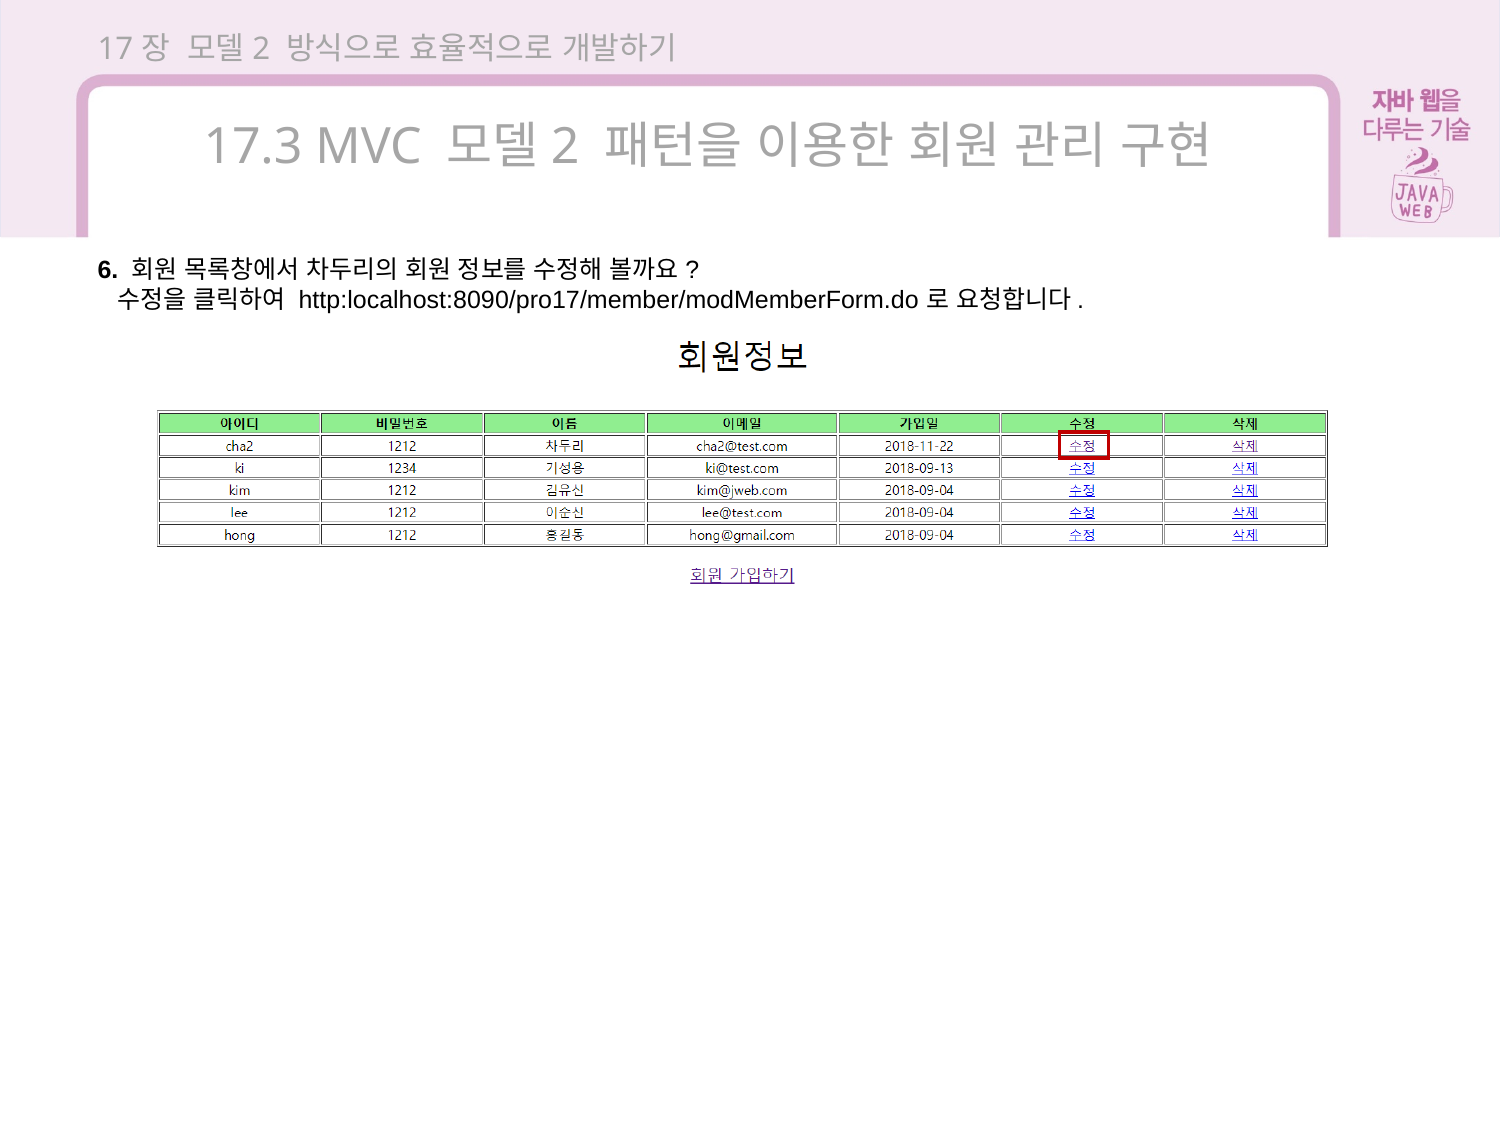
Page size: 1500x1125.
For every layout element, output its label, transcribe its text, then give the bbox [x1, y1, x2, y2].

text_box 17장 모델2 방식으로 효율적으로 개발하기 [82, 0, 1133, 74]
text_box 17.3 MVC 모델2 패턴을 이용한 회원 관리 구현 [95, 106, 1321, 181]
text_box 6. 회원 목록창에서 차두리의 회원 정보를 수정해 볼까요? 수정을 클릭하여 http:localhost:8090/pro17/member/modMemberForm.do로 요청합니다. [82, 246, 1329, 321]
picture [0, 0, 1500, 1125]
